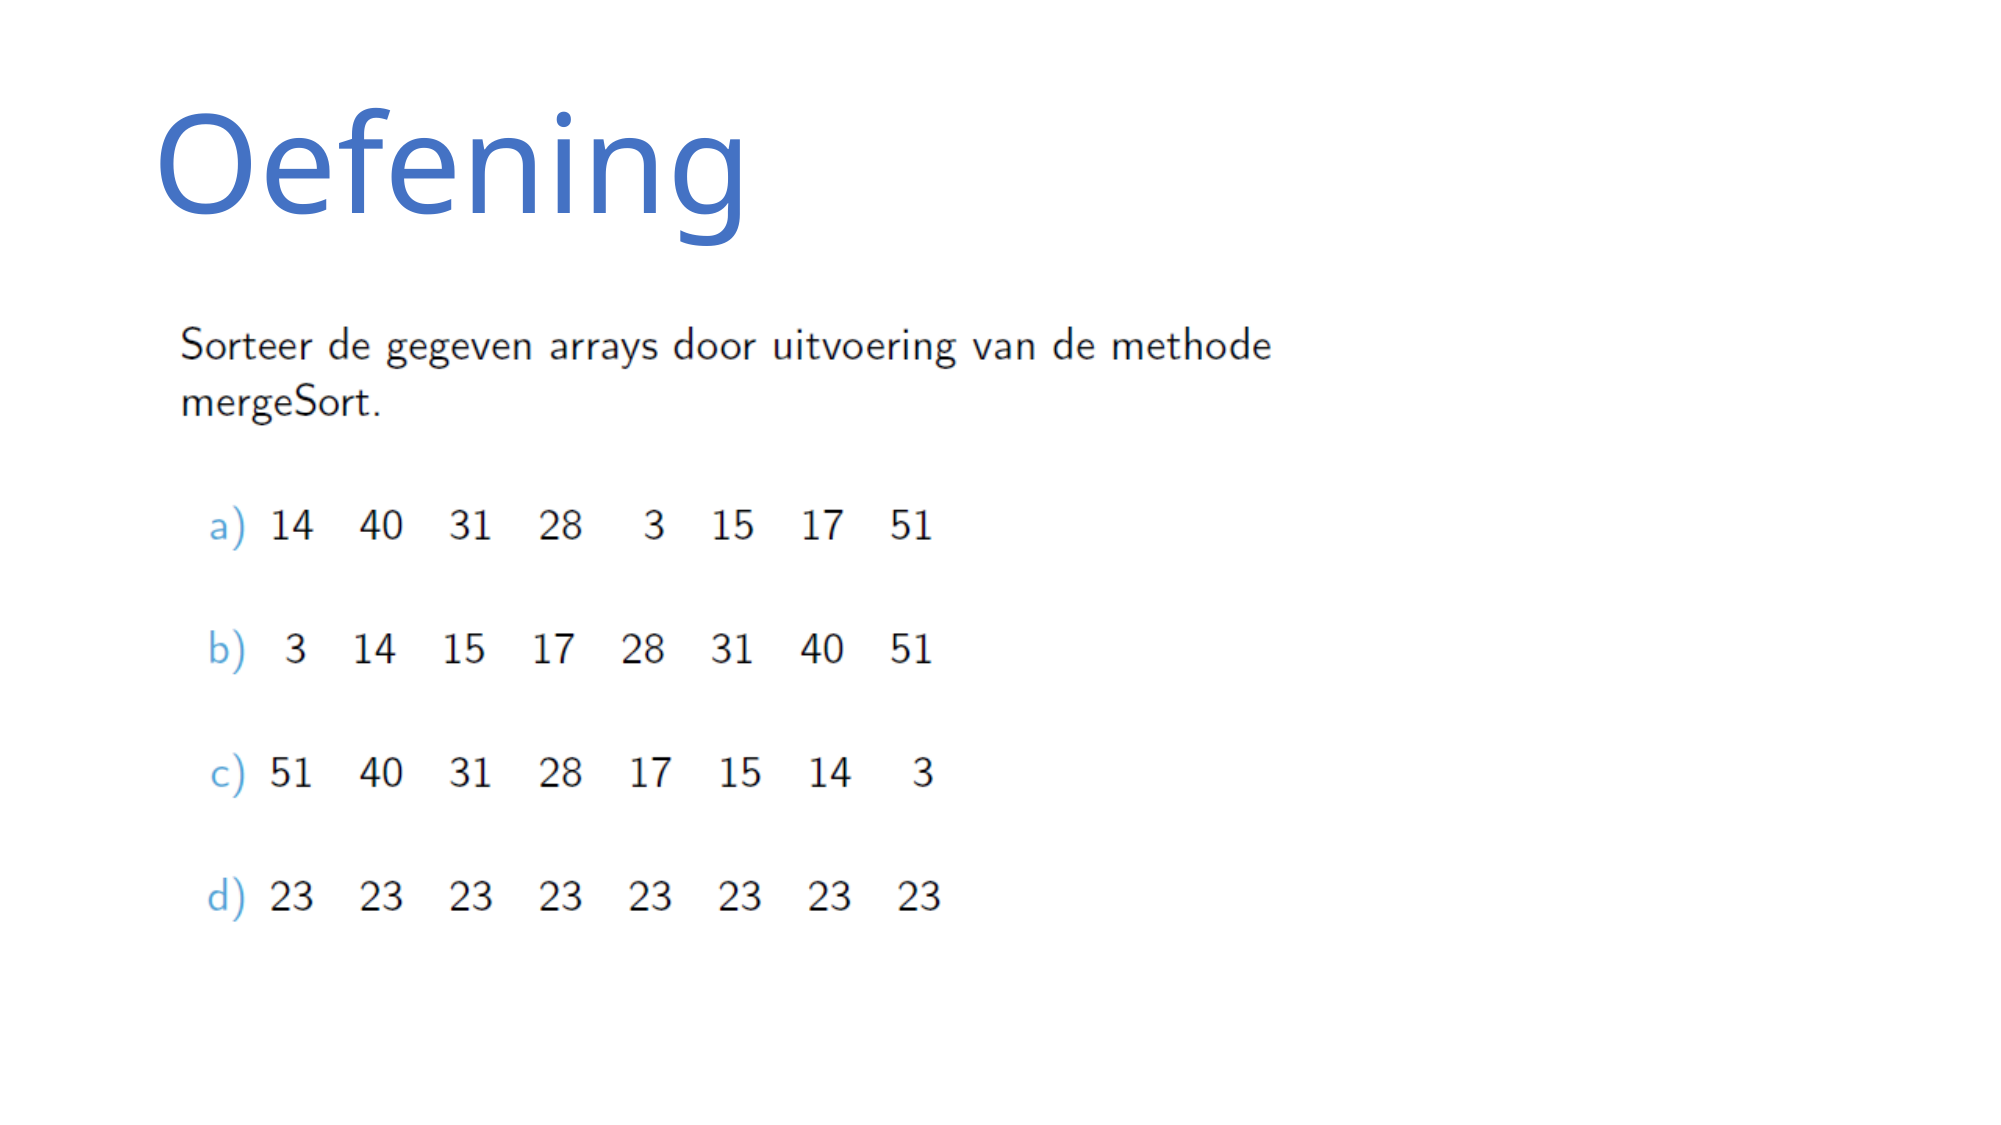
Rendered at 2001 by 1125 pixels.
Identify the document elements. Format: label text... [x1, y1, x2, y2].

picture [153, 294, 1313, 997]
title Oefening [137, 59, 1863, 278]
